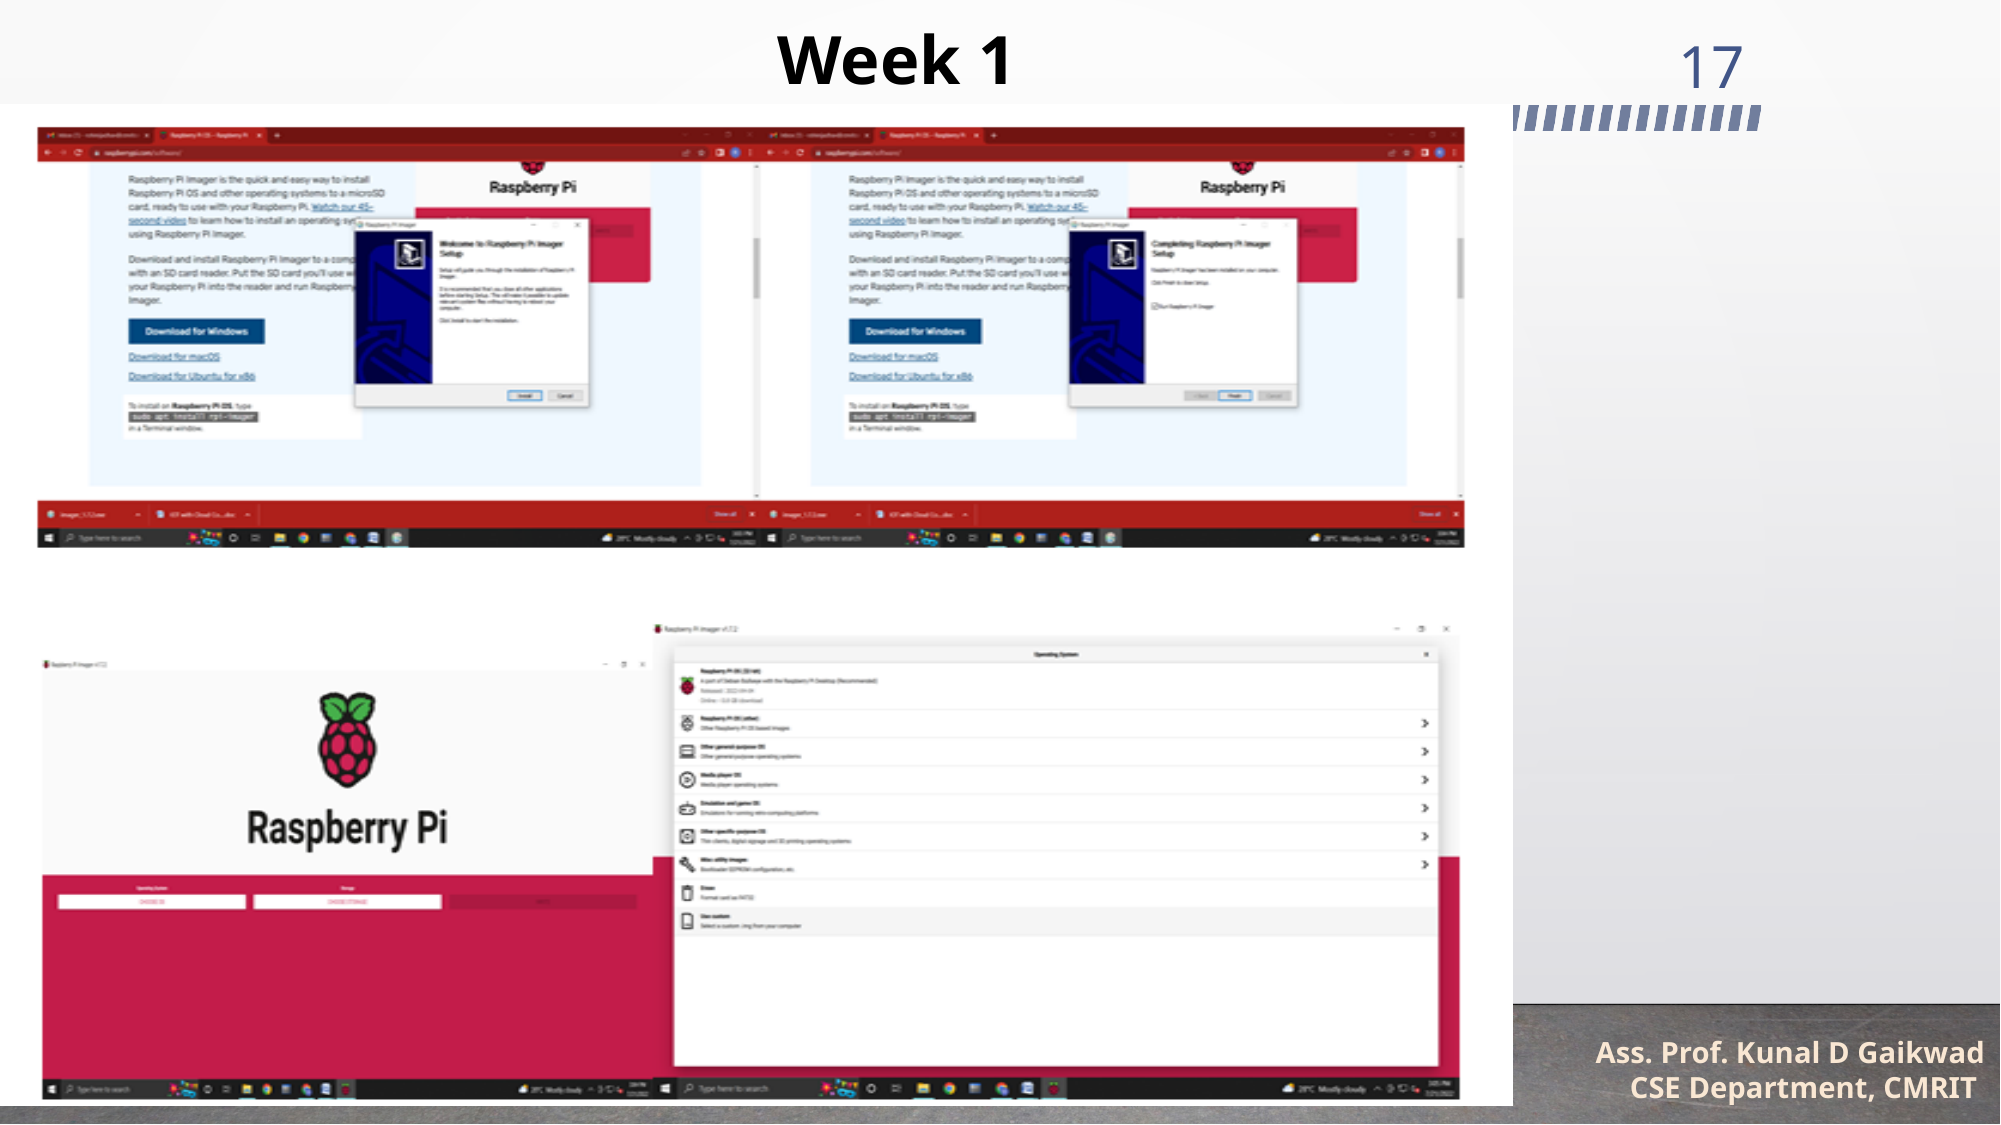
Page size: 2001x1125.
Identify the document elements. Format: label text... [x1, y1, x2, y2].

slide_number 17 [1694, 22, 1760, 106]
picture [0, 103, 2000, 1124]
text_box Week 1 [118, 19, 1694, 192]
text_box Ass. Prof. Kunal D Gaikwad CSE Department, CMRIT [1188, 1026, 2000, 1125]
